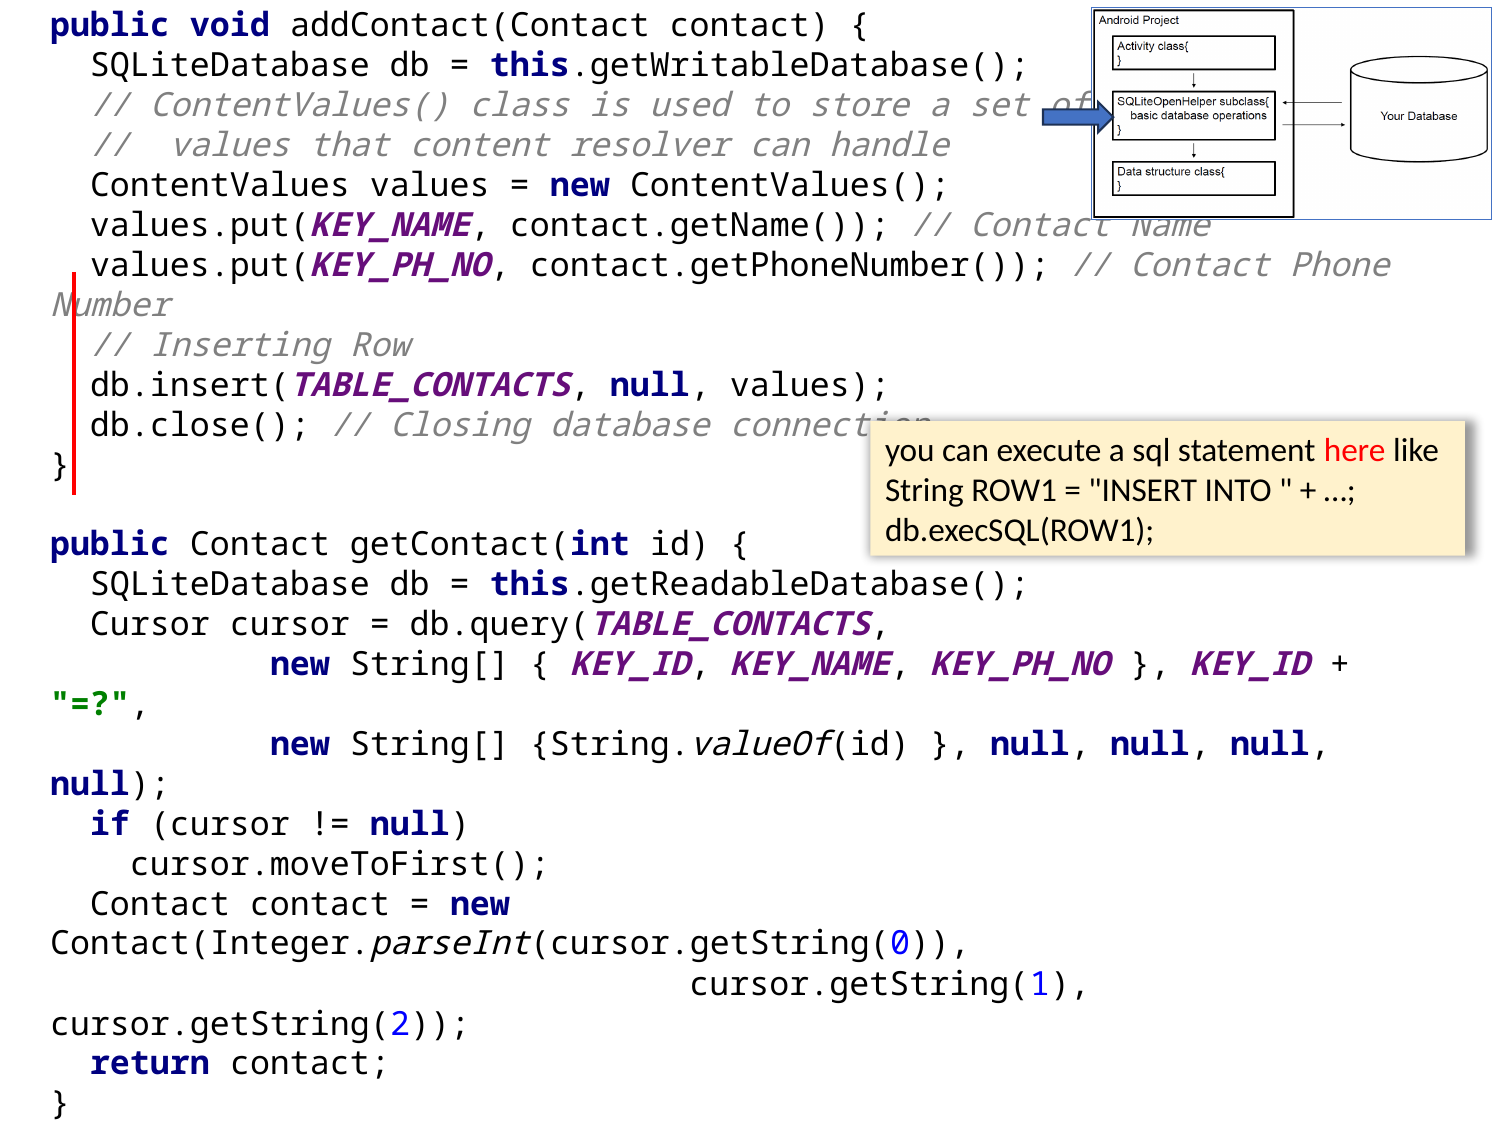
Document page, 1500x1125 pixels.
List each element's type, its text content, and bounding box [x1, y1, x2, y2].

text_box you can execute a sql statement here like String ROW1 = "INSERT INTO " + …; db.execSQL(ROW1); [870, 421, 1465, 556]
text_box [1041, 108, 1091, 126]
text_box public void addContact(Contact contact) { SQLiteDatabase db = this.getWritableDatabase(); // ContentValues() class is used to store a set of // values that content resolver can handle ContentValues values = new ContentValues(); values.put(KEY_NAME, contact.getName()); // Contact Name values.put(KEY_PH_NO, contact.getPhoneNumber()); // Contact Phone Number // Inserting Row db.insert(TABLE_CONTACTS, null, values); db.close(); // Closing database connection } public Contact getContact(int id) { SQLiteDatabase db = this.getReadableDatabase(); Cursor cursor = db.query(TABLE_CONTACTS, new String[] { KEY_ID, KEY_NAME, KEY_PH_NO }, KEY_ID + "=?", new String[] {String.valueOf(id) }, null, null, null, null); if (cursor != null) cursor.moveToFirst(); Contact contact = new Contact(Integer.parseInt(cursor.getString(0)), cursor.getString(1), cursor.getString(2)); return contact; } [35, 0, 1465, 1125]
picture [1091, 7, 1492, 220]
